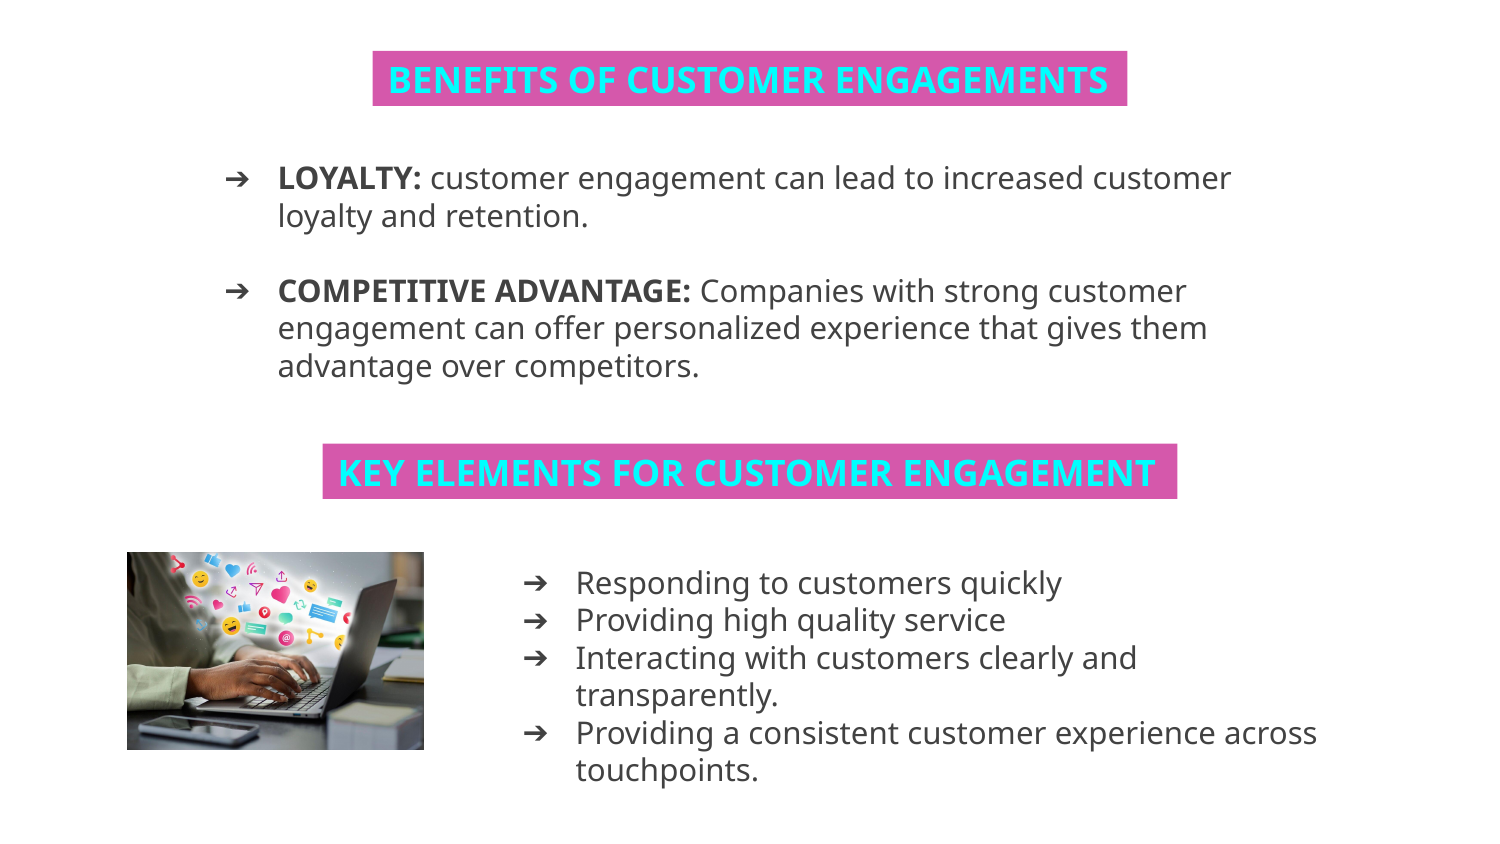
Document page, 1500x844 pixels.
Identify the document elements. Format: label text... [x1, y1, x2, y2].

picture [126, 552, 424, 750]
text_box Responding to customers quickly Providing high quality service Interacting with customers clearly and transparently. Providing a consistent customer experience across touchpoints. [485, 548, 1349, 754]
text_box BENEFITS OF CUSTOMER ENGAGEMENTS [372, 50, 1128, 106]
text_box LOYALTY: customer engagement can lead to increased customer loyalty and retention. COMPETITIVE ADVANTAGE: Companies with strong customer engagement can offer personalized experience that gives them advantage over competitors. [187, 143, 1317, 395]
text_box KEY ELEMENTS FOR CUSTOMER ENGAGEMENT [322, 443, 1178, 499]
